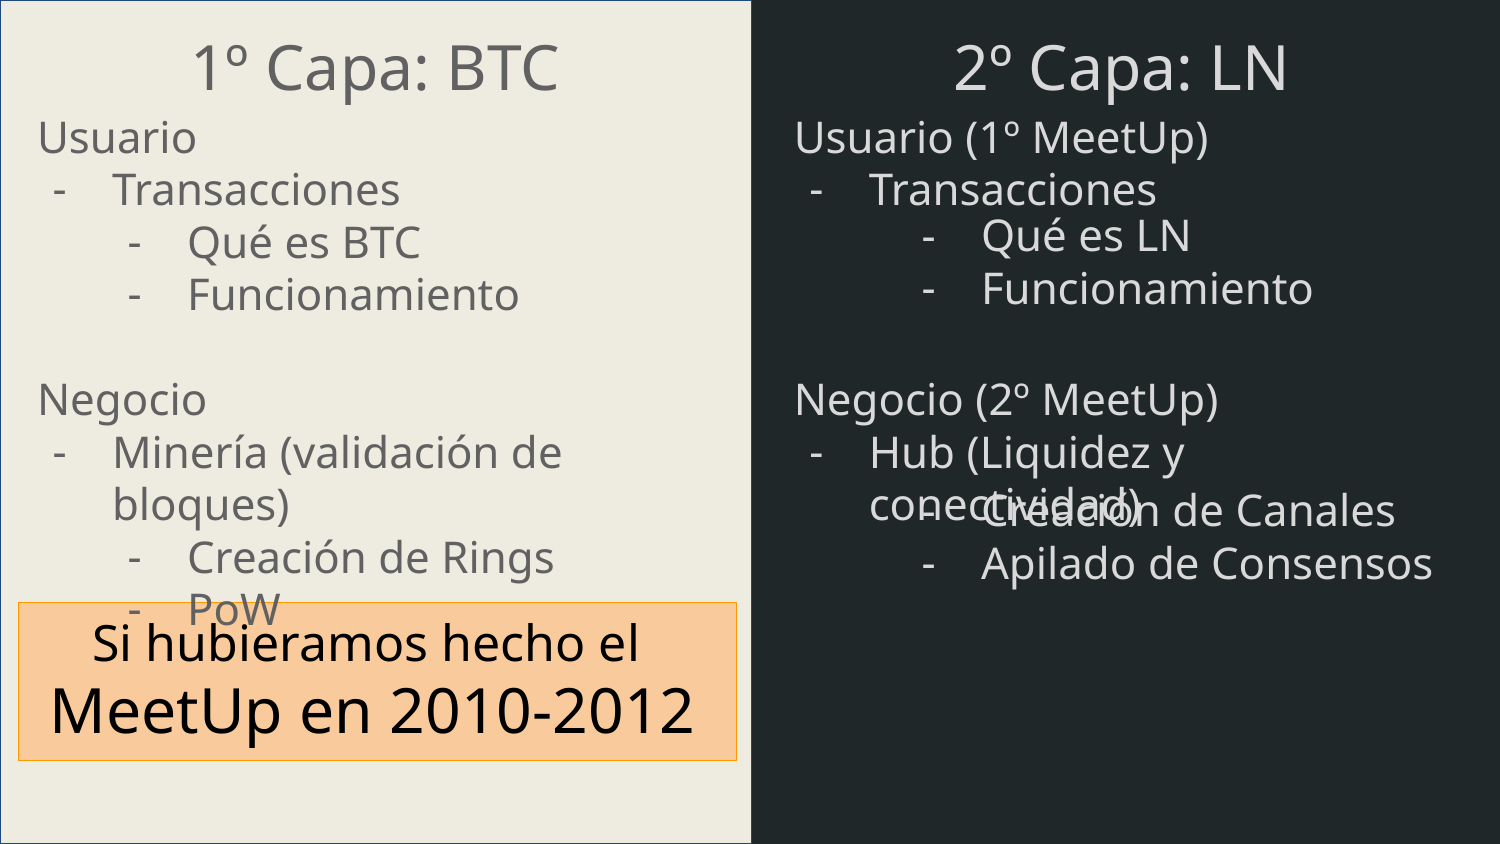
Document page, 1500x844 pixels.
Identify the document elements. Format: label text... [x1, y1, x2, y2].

text_box [0, 0, 752, 844]
text_box Usuario Transacciones Qué es BTC Funcionamiento Negocio Minería (validación de bloques) Creación de Rings PoW [22, 94, 729, 588]
text_box Creación de Canales Apilado de Consensos [890, 467, 1477, 715]
text_box Si hubieramos hecho el MeetUp en 2010-2012 [14, 596, 732, 832]
text_box [732, 602, 737, 761]
text_box 1º Capa: BTC [43, 0, 708, 94]
text_box 2º Capa: LN [790, 0, 1454, 94]
text_box Qué es LN Funcionamiento [890, 192, 1444, 440]
text_box Usuario (1º MeetUp) Transacciones Negocio (2º MeetUp) Hub (Liquidez y conectividad) [778, 94, 1454, 381]
